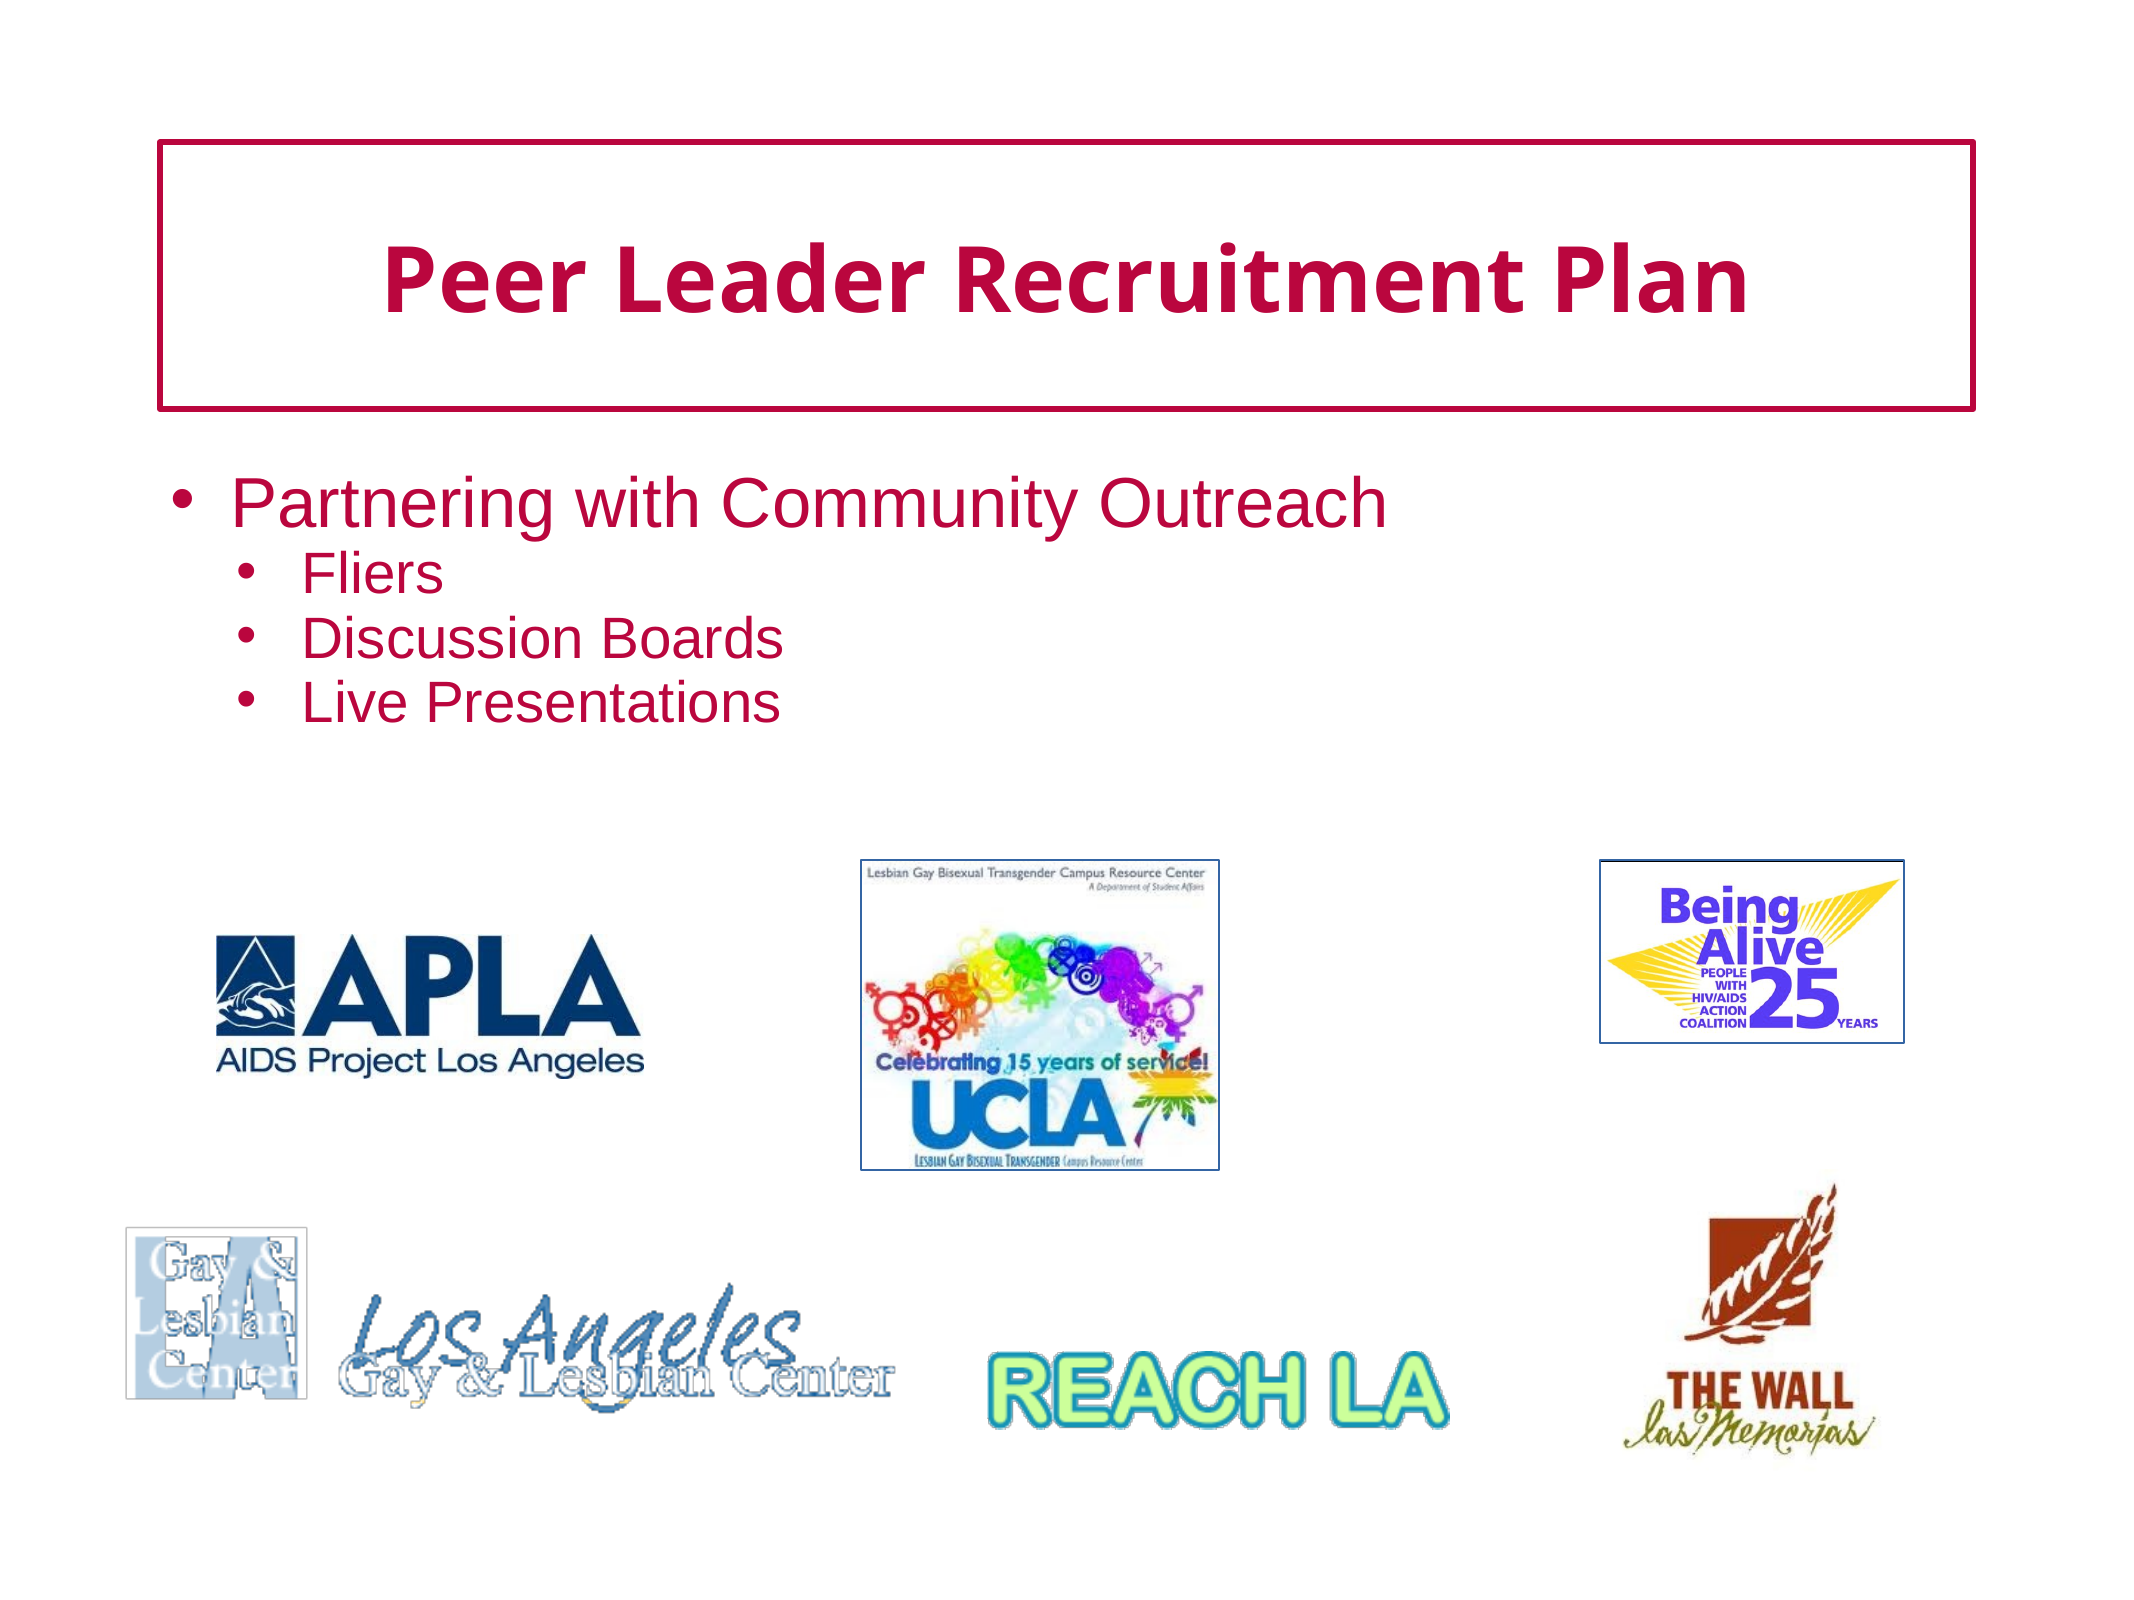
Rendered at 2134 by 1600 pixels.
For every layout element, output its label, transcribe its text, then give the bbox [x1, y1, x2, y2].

picture [861, 860, 1218, 1170]
picture [1600, 860, 1904, 1043]
picture [216, 933, 644, 1080]
picture [106, 1205, 907, 1469]
list Partnering with Community Outreach Fliers Discussion Boards Live Presentations [159, 461, 1974, 1423]
title Peer Leader Recruitment Plan [159, 141, 1974, 410]
picture [987, 1350, 1451, 1430]
picture [1600, 1168, 1904, 1472]
